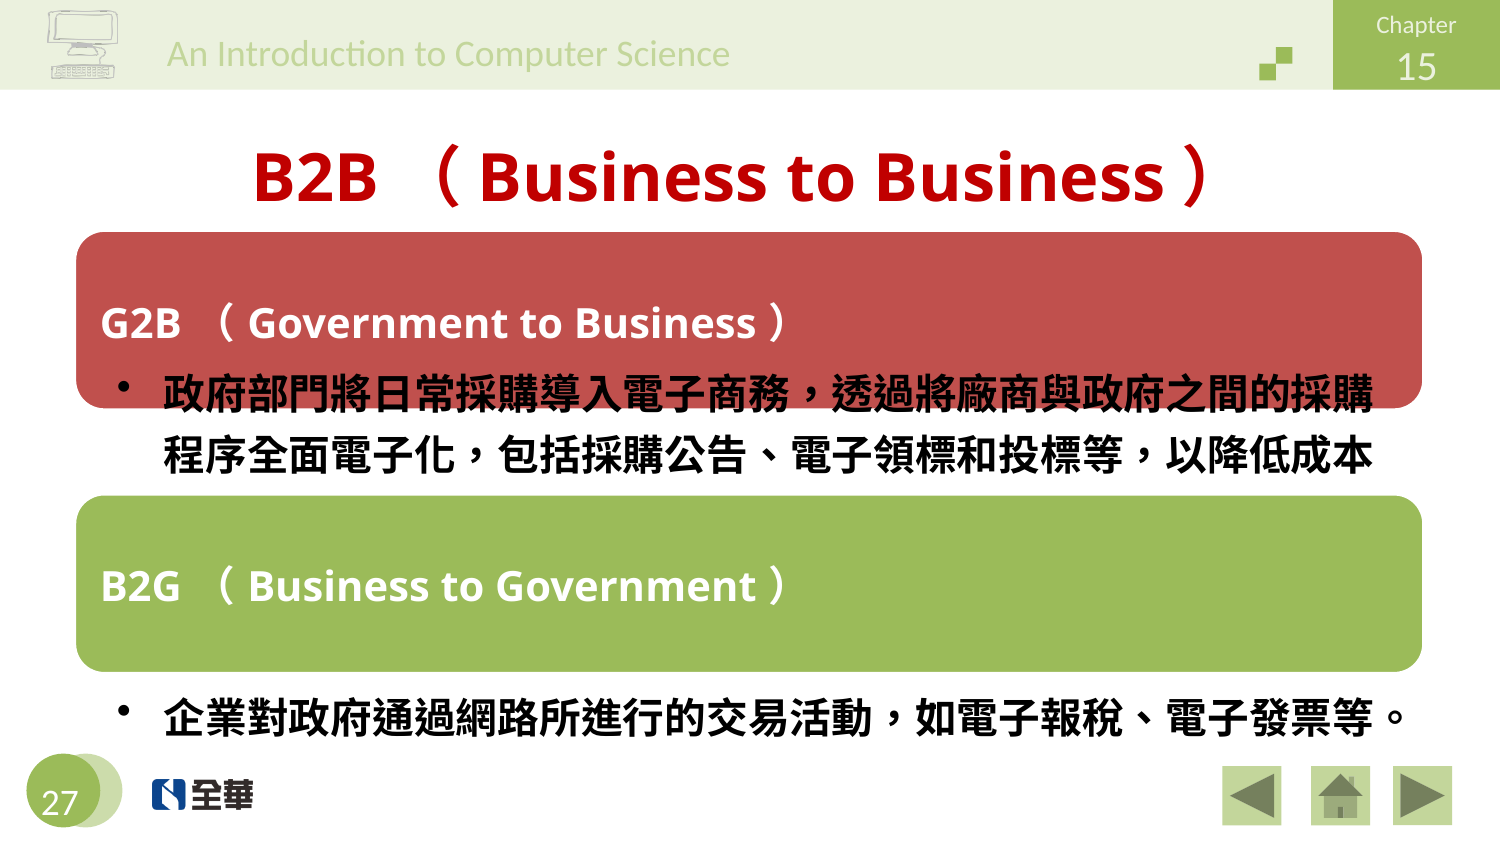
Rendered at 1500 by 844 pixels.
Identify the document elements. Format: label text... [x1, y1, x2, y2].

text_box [73, 229, 1425, 758]
picture [152, 779, 253, 810]
picture [47, 10, 118, 79]
title B2B（Business to Business） [75, 104, 1425, 229]
